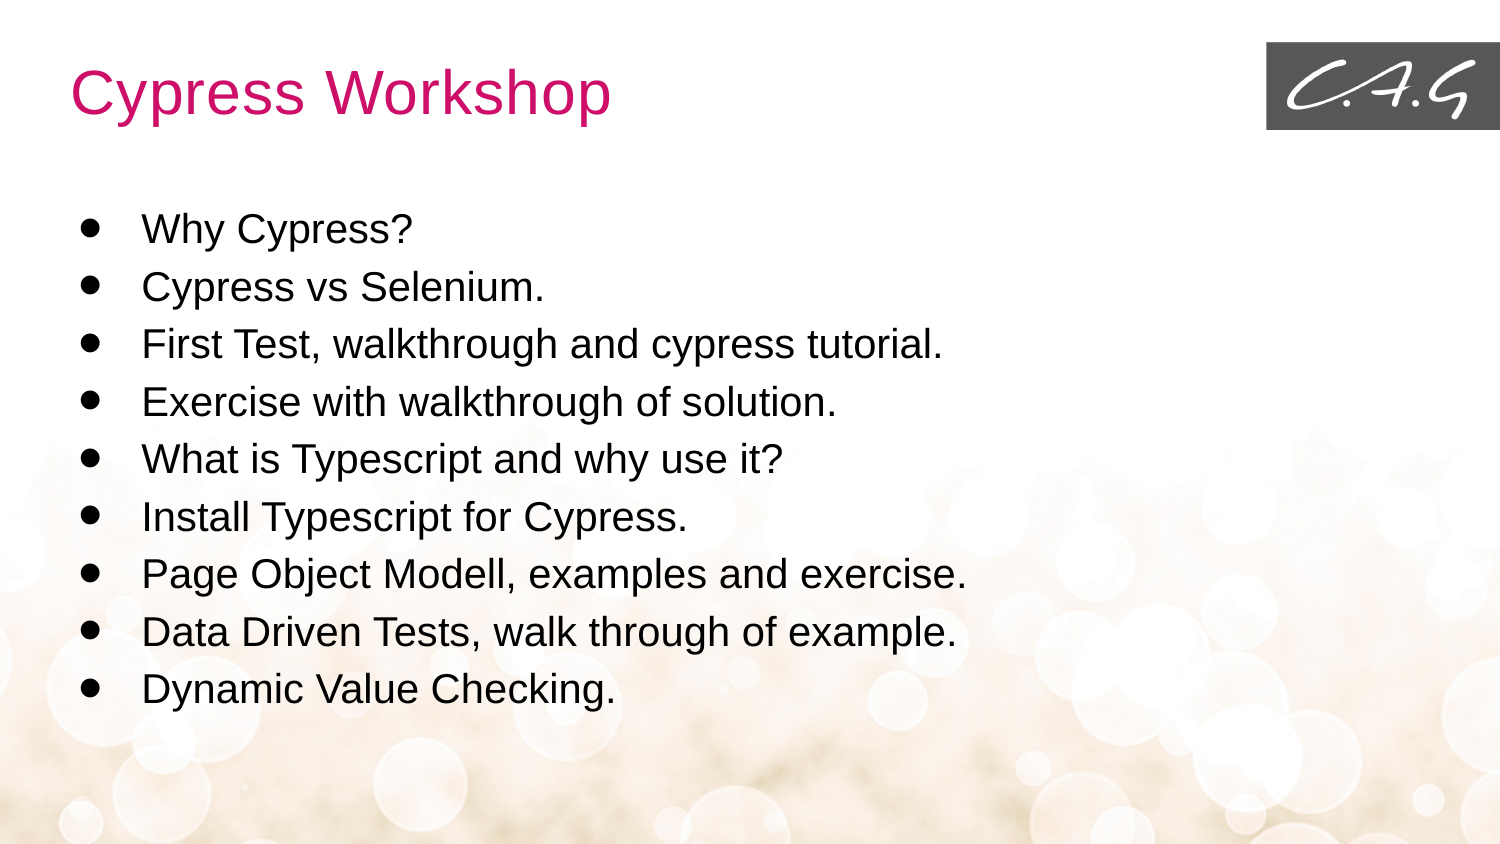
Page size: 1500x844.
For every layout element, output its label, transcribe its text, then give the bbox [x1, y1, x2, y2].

picture [0, 2, 1500, 844]
list Why Cypress? Cypress vs Selenium. First Test, walkthrough and cypress tutorial. Exercise with walkthrough of solution. What is Typescript and why use it? Install Typescript for Cypress. Page Object Modell, examples and exercise. Data Driven Tests, walk through of example. Dynamic Value Checking. [66, 194, 1137, 771]
title Cypress Workshop [59, 61, 1247, 149]
